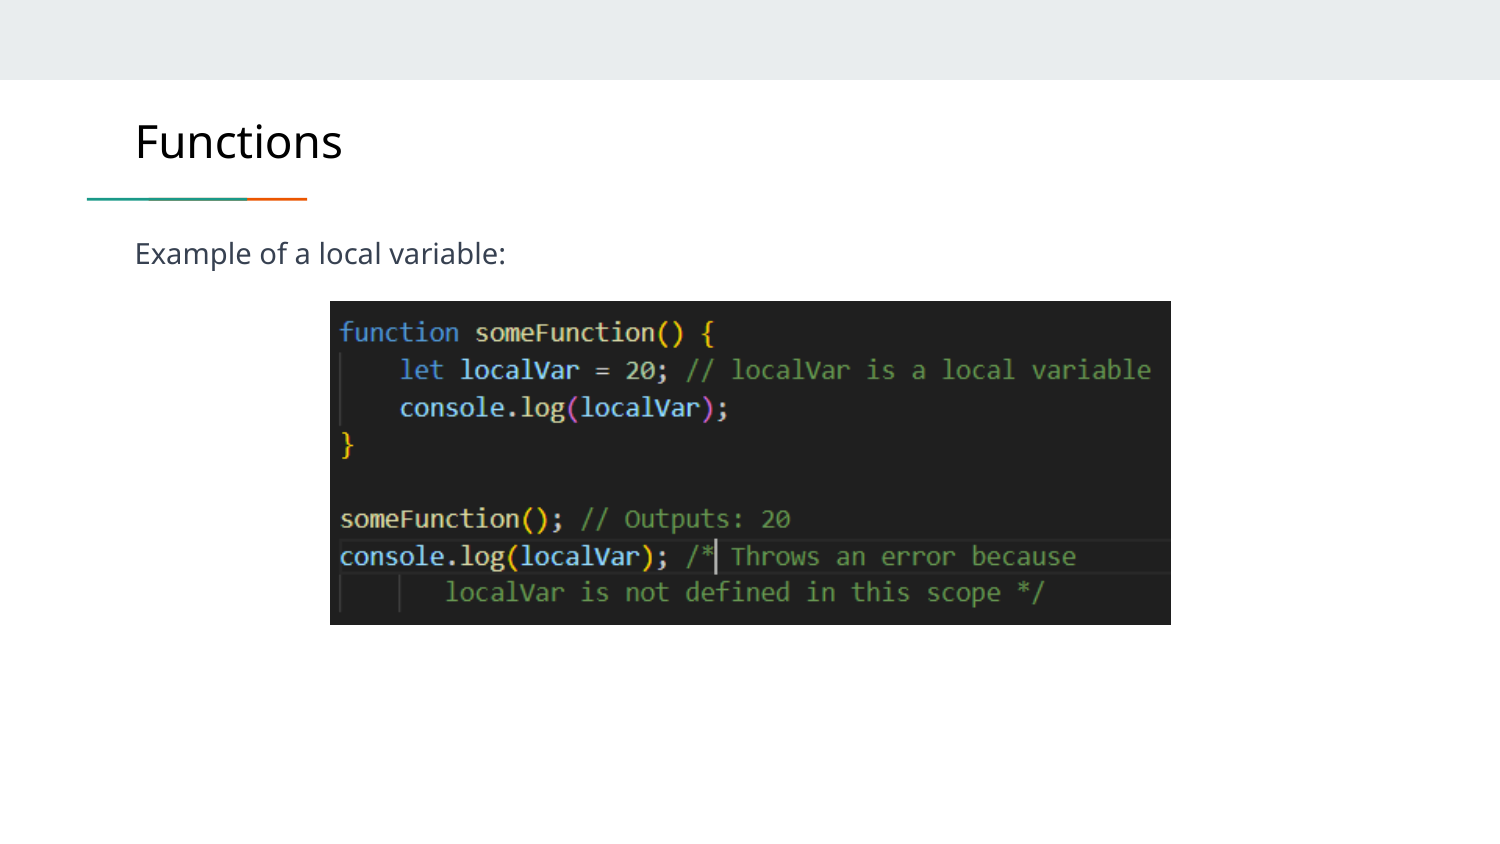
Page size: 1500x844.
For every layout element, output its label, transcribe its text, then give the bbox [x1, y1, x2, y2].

list Example of a local variable: [119, 214, 1381, 712]
title Functions [119, 89, 1381, 178]
picture [329, 301, 1171, 626]
